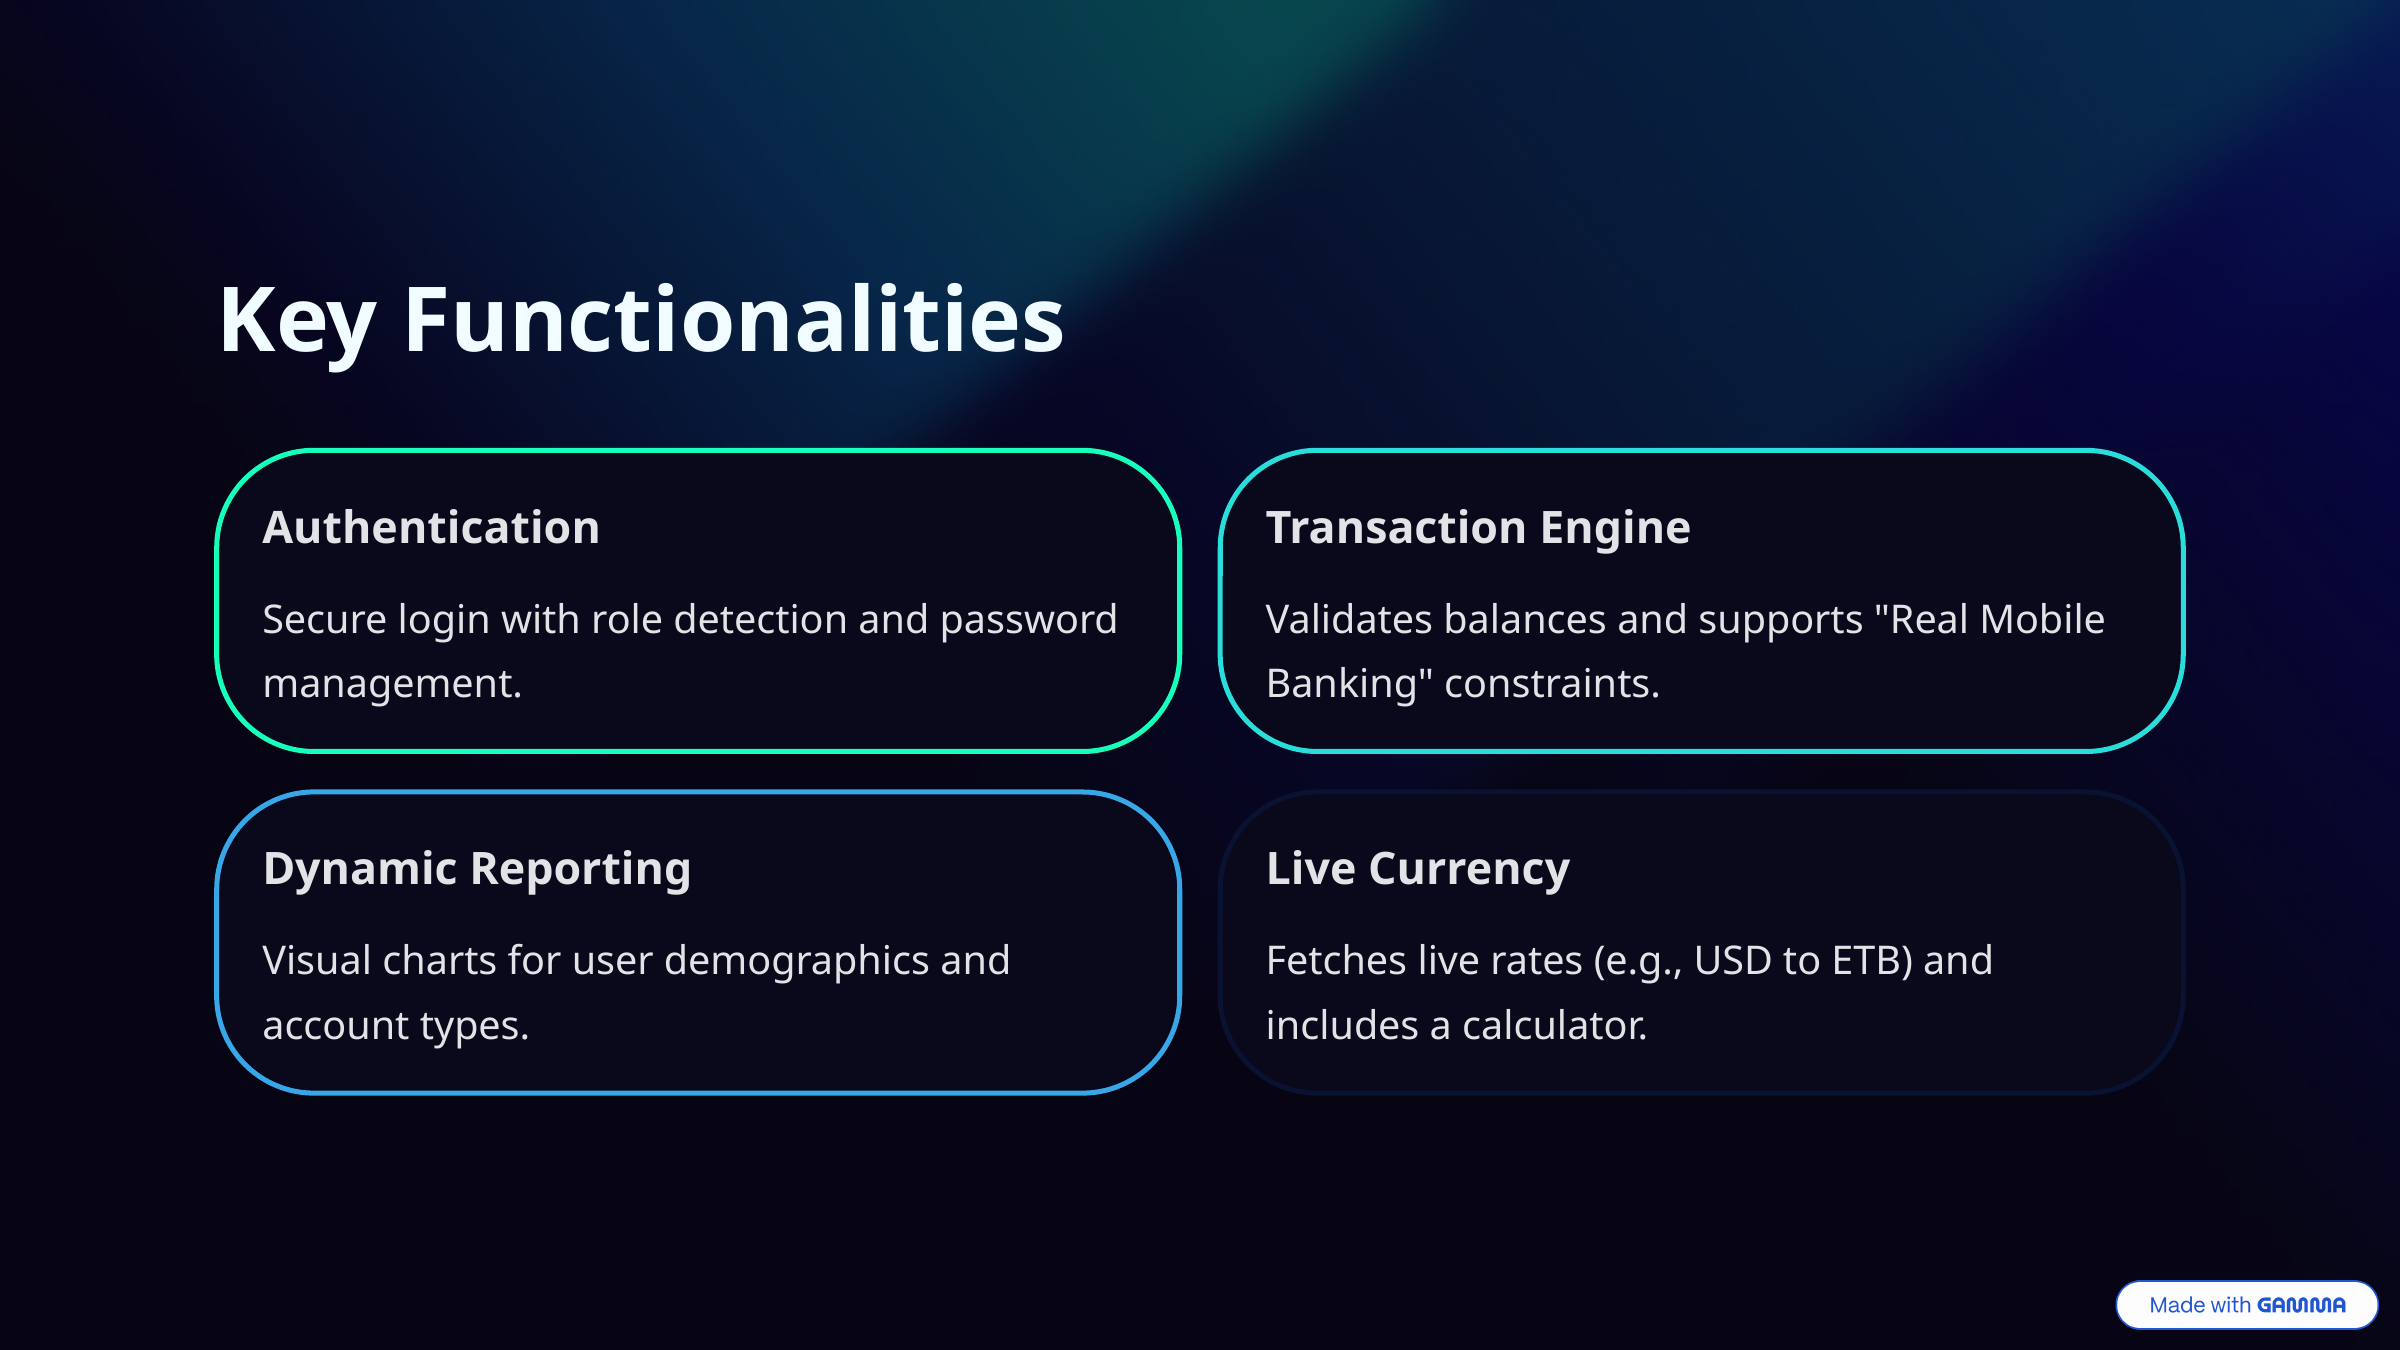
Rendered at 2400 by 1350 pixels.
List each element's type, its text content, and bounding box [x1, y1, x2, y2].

text_box [1220, 450, 2184, 752]
text_box Transaction Engine [1265, 495, 1716, 553]
text_box Key Functionalities [216, 256, 1117, 370]
text_box Validates balances and supports "Real Mobile Banking" constraints. [1265, 576, 2138, 706]
text_box Visual charts for user demographics and account types. [262, 918, 1135, 1048]
picture [2106, 1271, 2389, 1339]
text_box Live Currency [1265, 837, 1716, 894]
text_box [1220, 791, 2184, 1094]
text_box Secure login with role detection and password management. [262, 576, 1135, 706]
text_box [216, 450, 1180, 752]
text_box Fetches live rates (e.g., USD to ETB) and includes a calculator. [1265, 918, 2138, 1048]
text_box Dynamic Reporting [262, 837, 713, 894]
text_box Authentication [262, 495, 713, 553]
text_box [216, 791, 1180, 1094]
